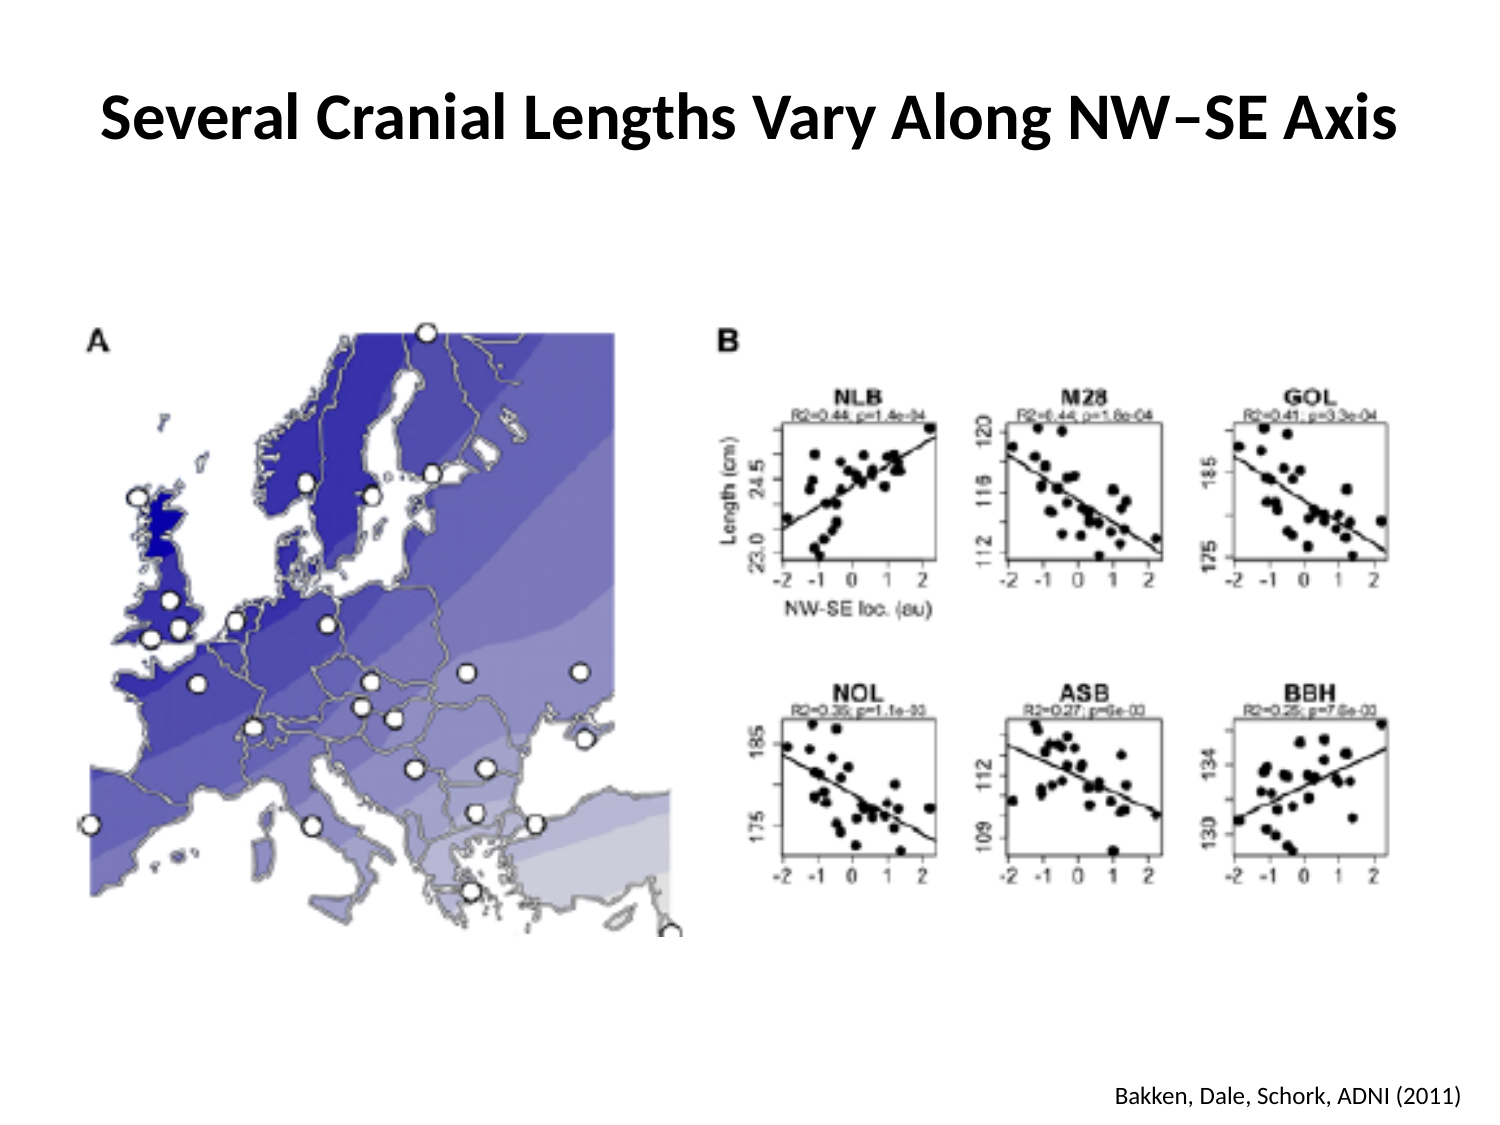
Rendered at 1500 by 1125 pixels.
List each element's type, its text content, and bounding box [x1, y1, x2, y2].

picture [62, 287, 1429, 937]
title Several Cranial Lengths Vary Along NW–SE Axis [37, 62, 1463, 163]
text_box Bakken, Dale, Schork, ADNI (2011) [1099, 1072, 1488, 1118]
